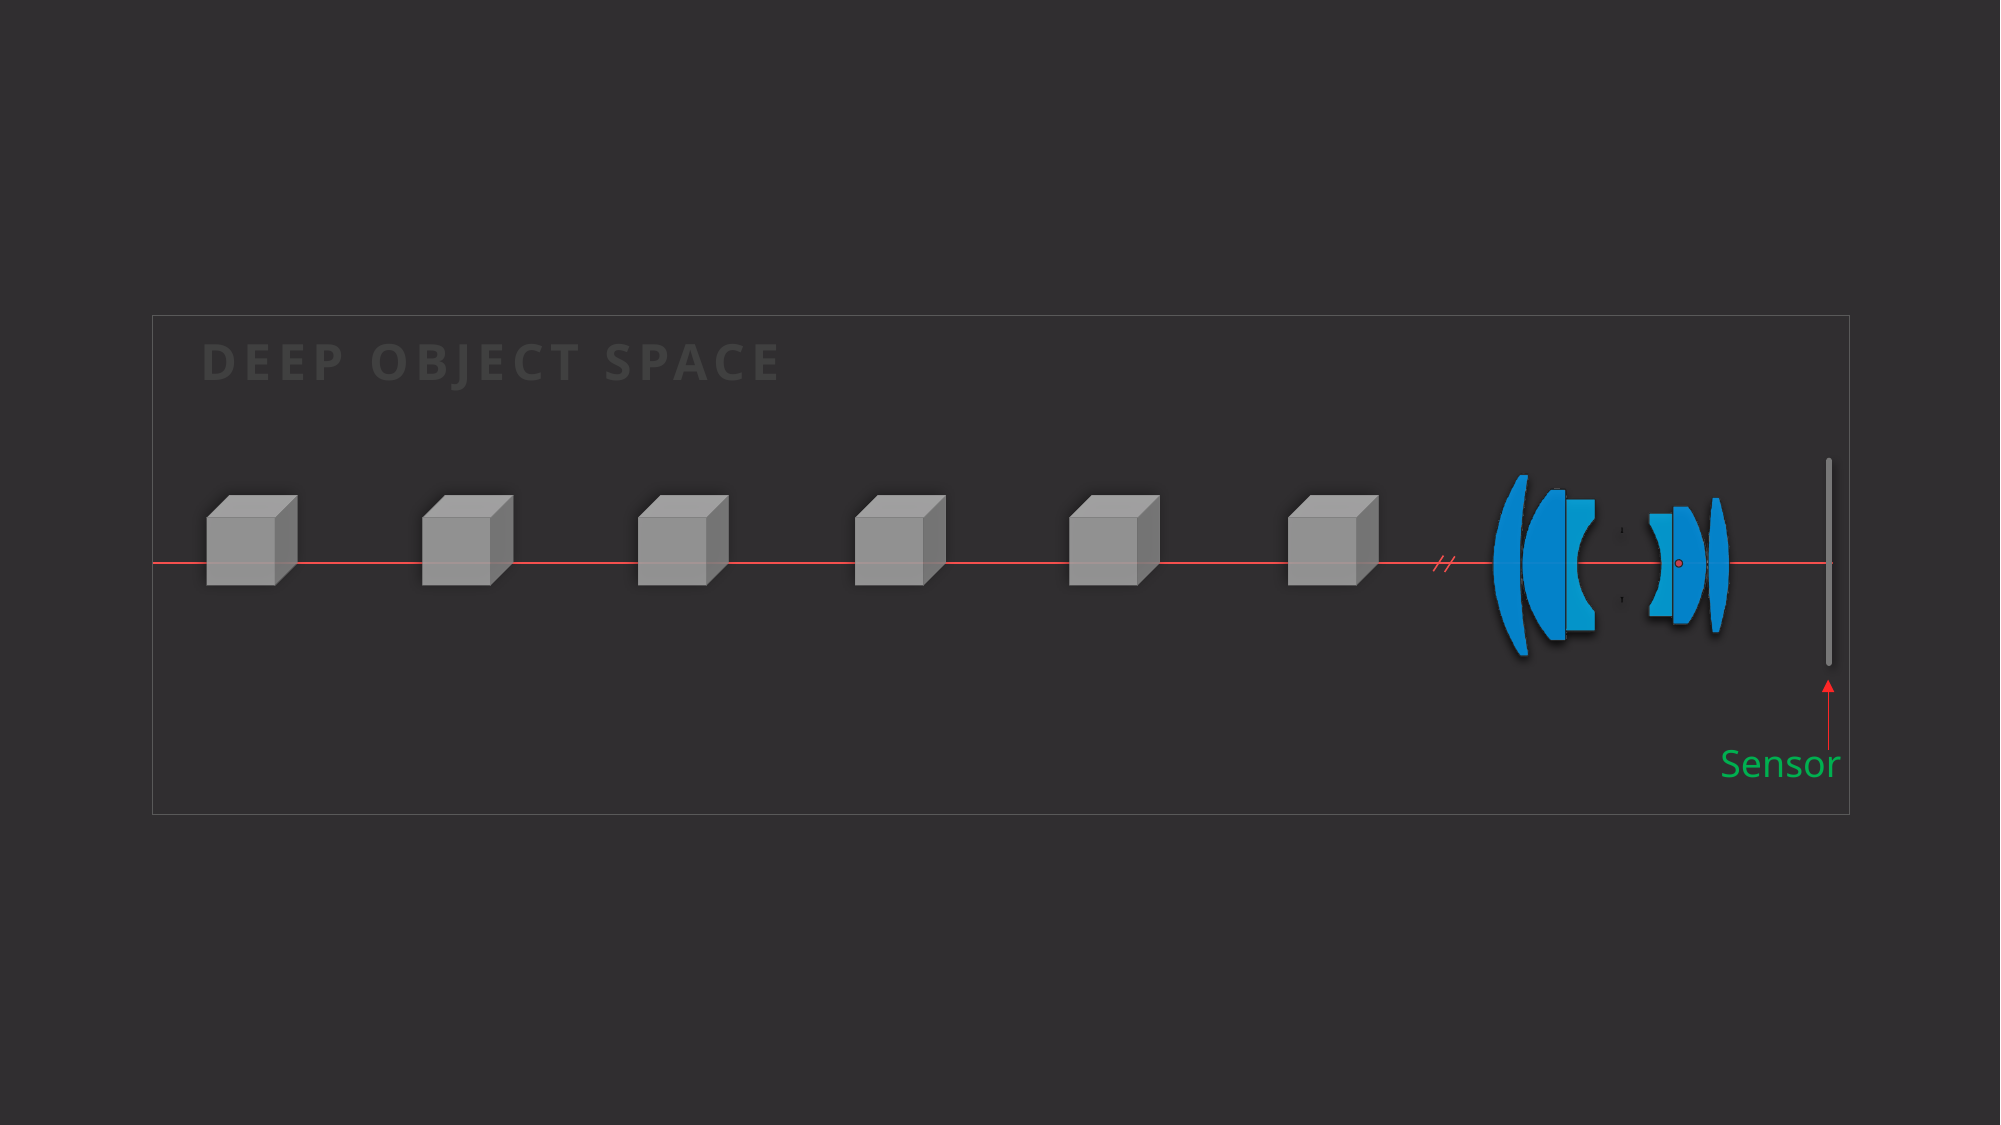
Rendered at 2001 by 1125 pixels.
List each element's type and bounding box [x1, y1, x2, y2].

text_box [1712, 679, 1850, 794]
text_box [152, 315, 1850, 815]
